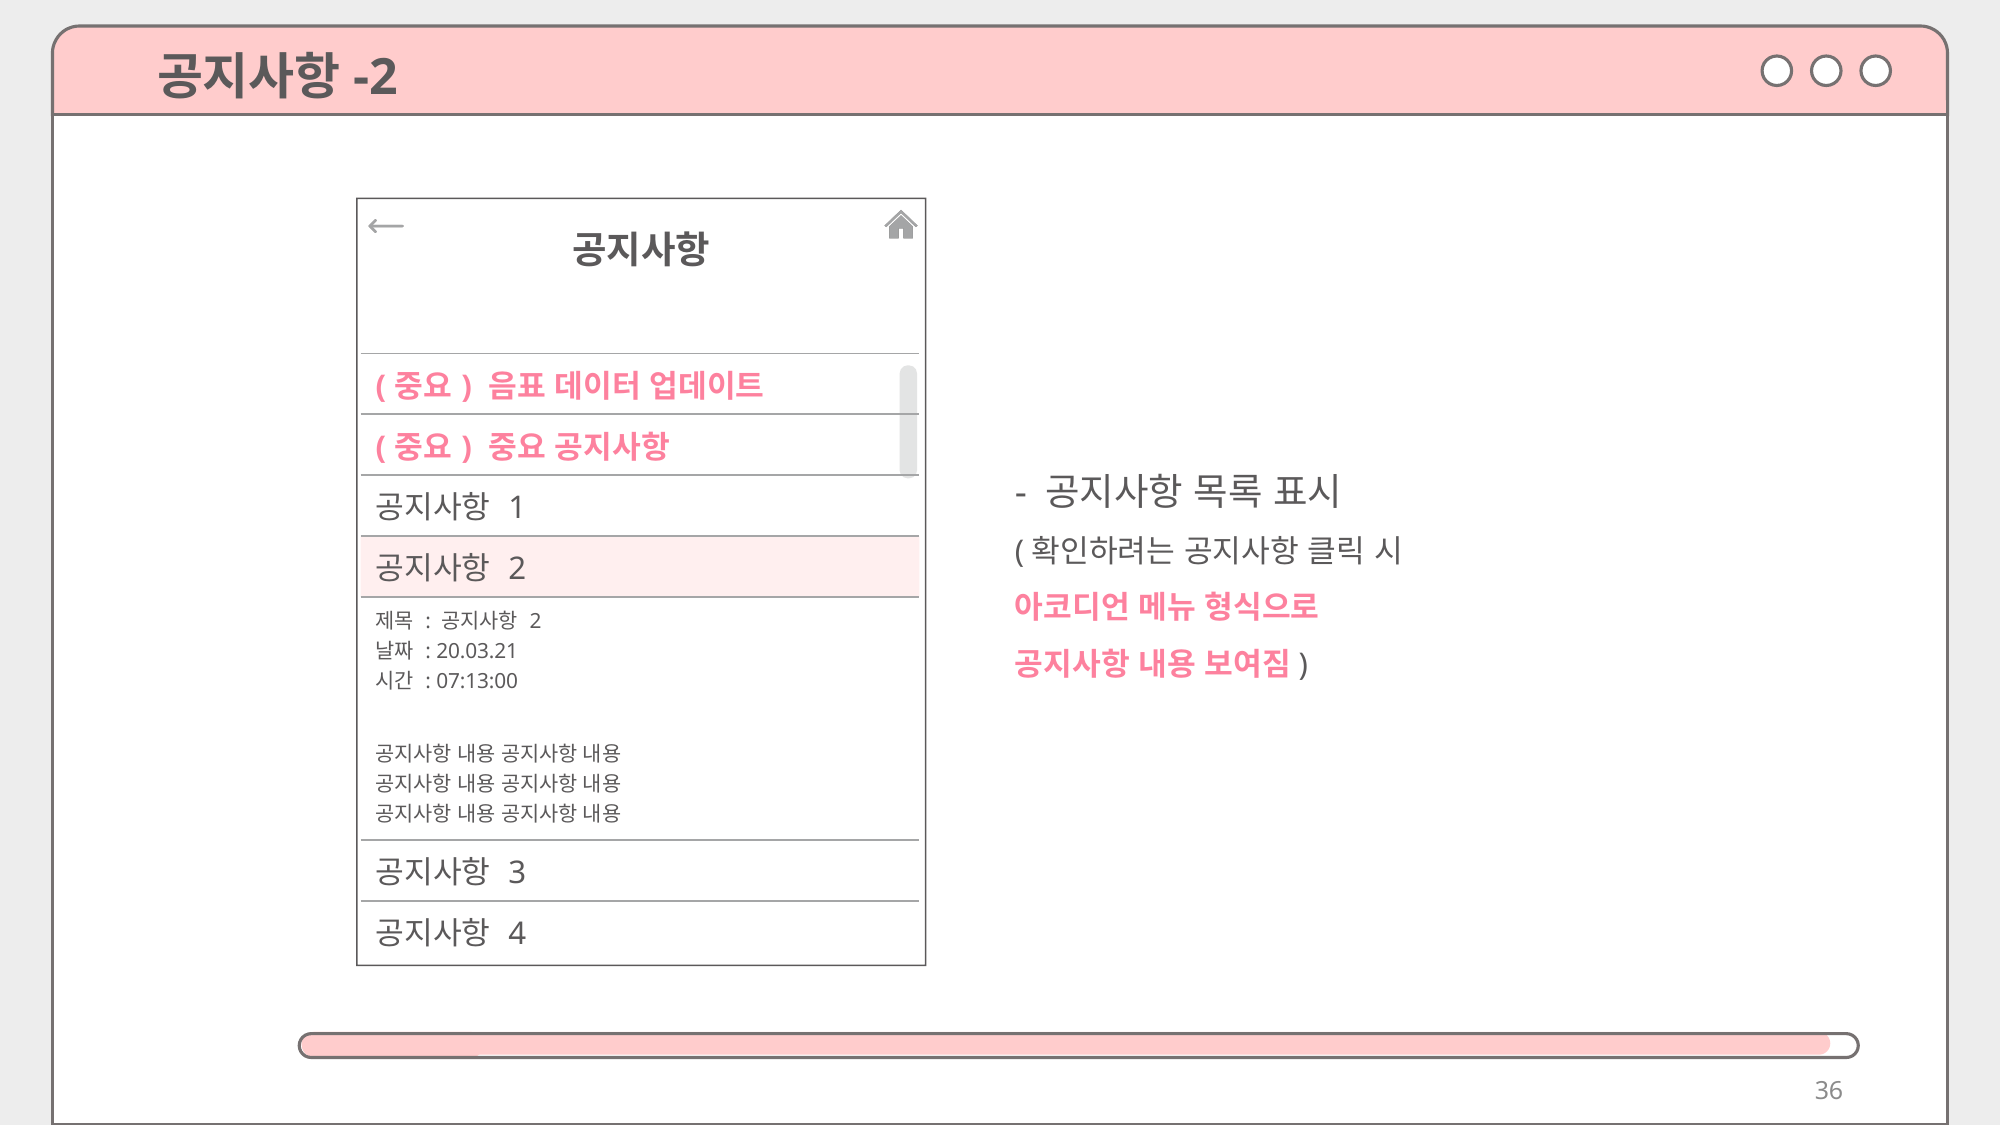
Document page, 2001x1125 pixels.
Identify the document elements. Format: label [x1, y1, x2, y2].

picture [367, 207, 405, 245]
text_box [52, 26, 1948, 1125]
picture [882, 205, 920, 243]
